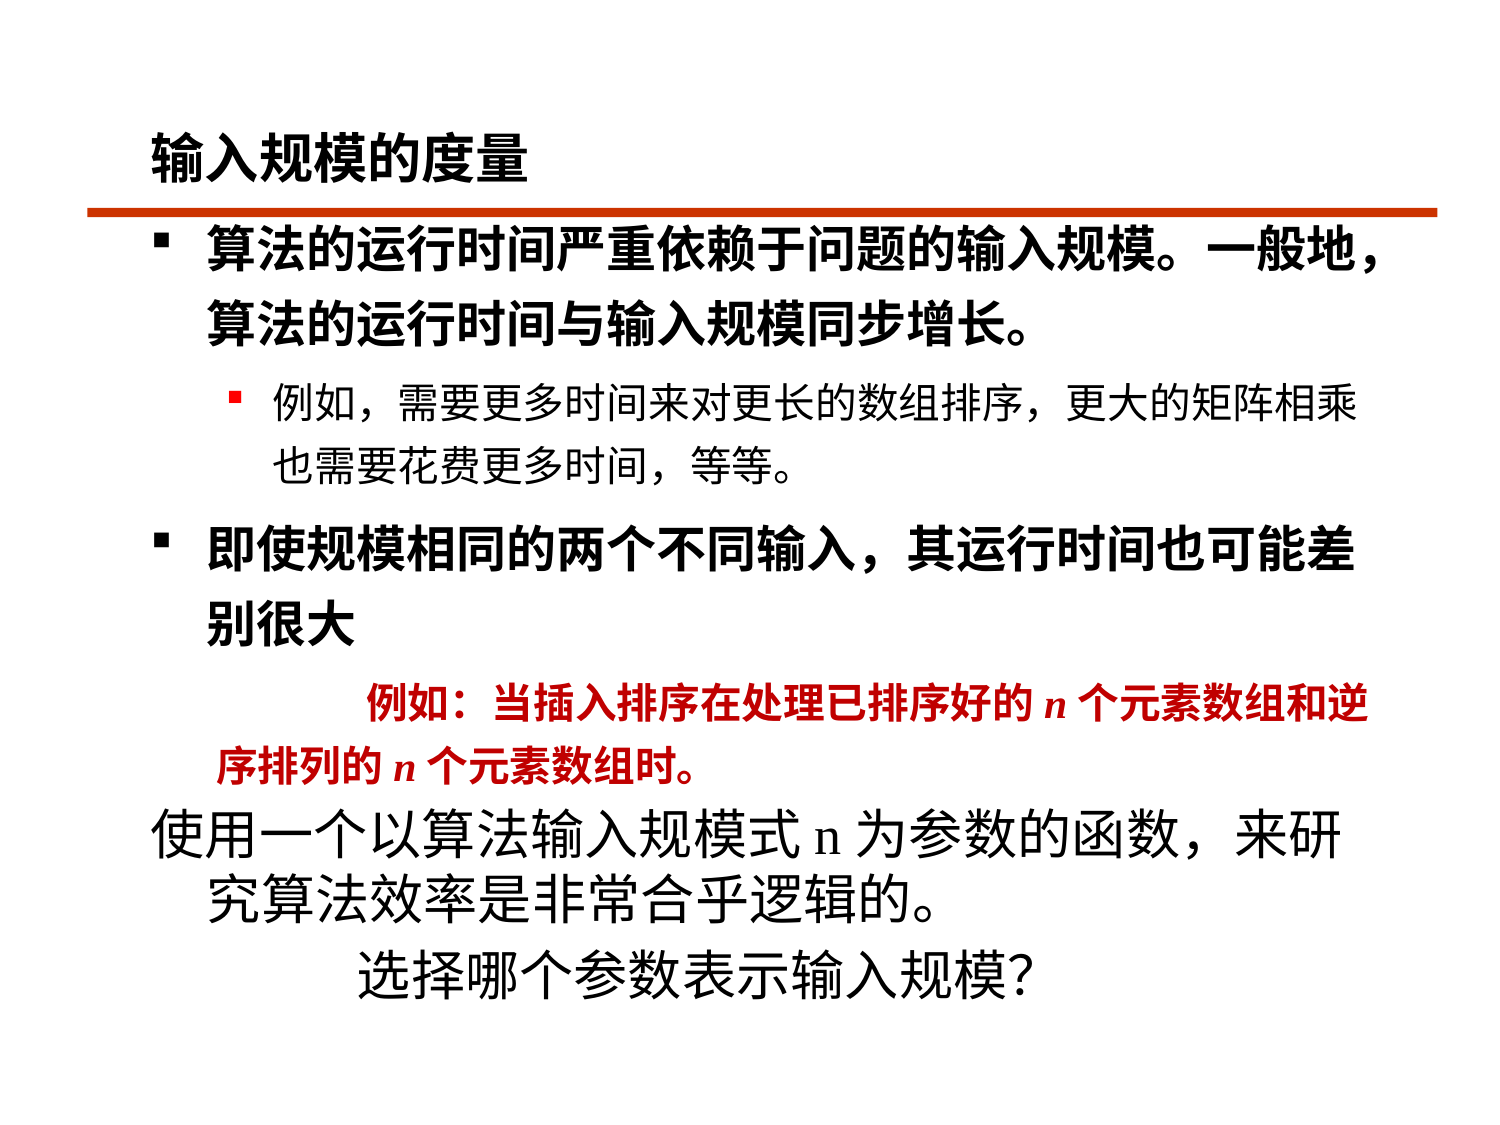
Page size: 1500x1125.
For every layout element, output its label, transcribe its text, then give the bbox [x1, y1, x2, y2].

list 输入规模的度量 算法的运行时间严重依赖于问题的输入规模。一般地，算法的运行时间与输入规模同步增长。 例如，需要更多时间来对更长的数组排序，更大的矩阵相乘也需要花费更多时间，等等。 即使规模相同的两个不同输入，其运行时间也可能差别很大 例如：当插入排序在处理已排序好的n个元素数组和逆序排列的n个元素数组时。 使用一个以算法输入规模式n为参数的函数，来研究算法效率是非常合乎逻辑的。 选择哪个参数表示输入规模？ [135, 117, 1411, 836]
